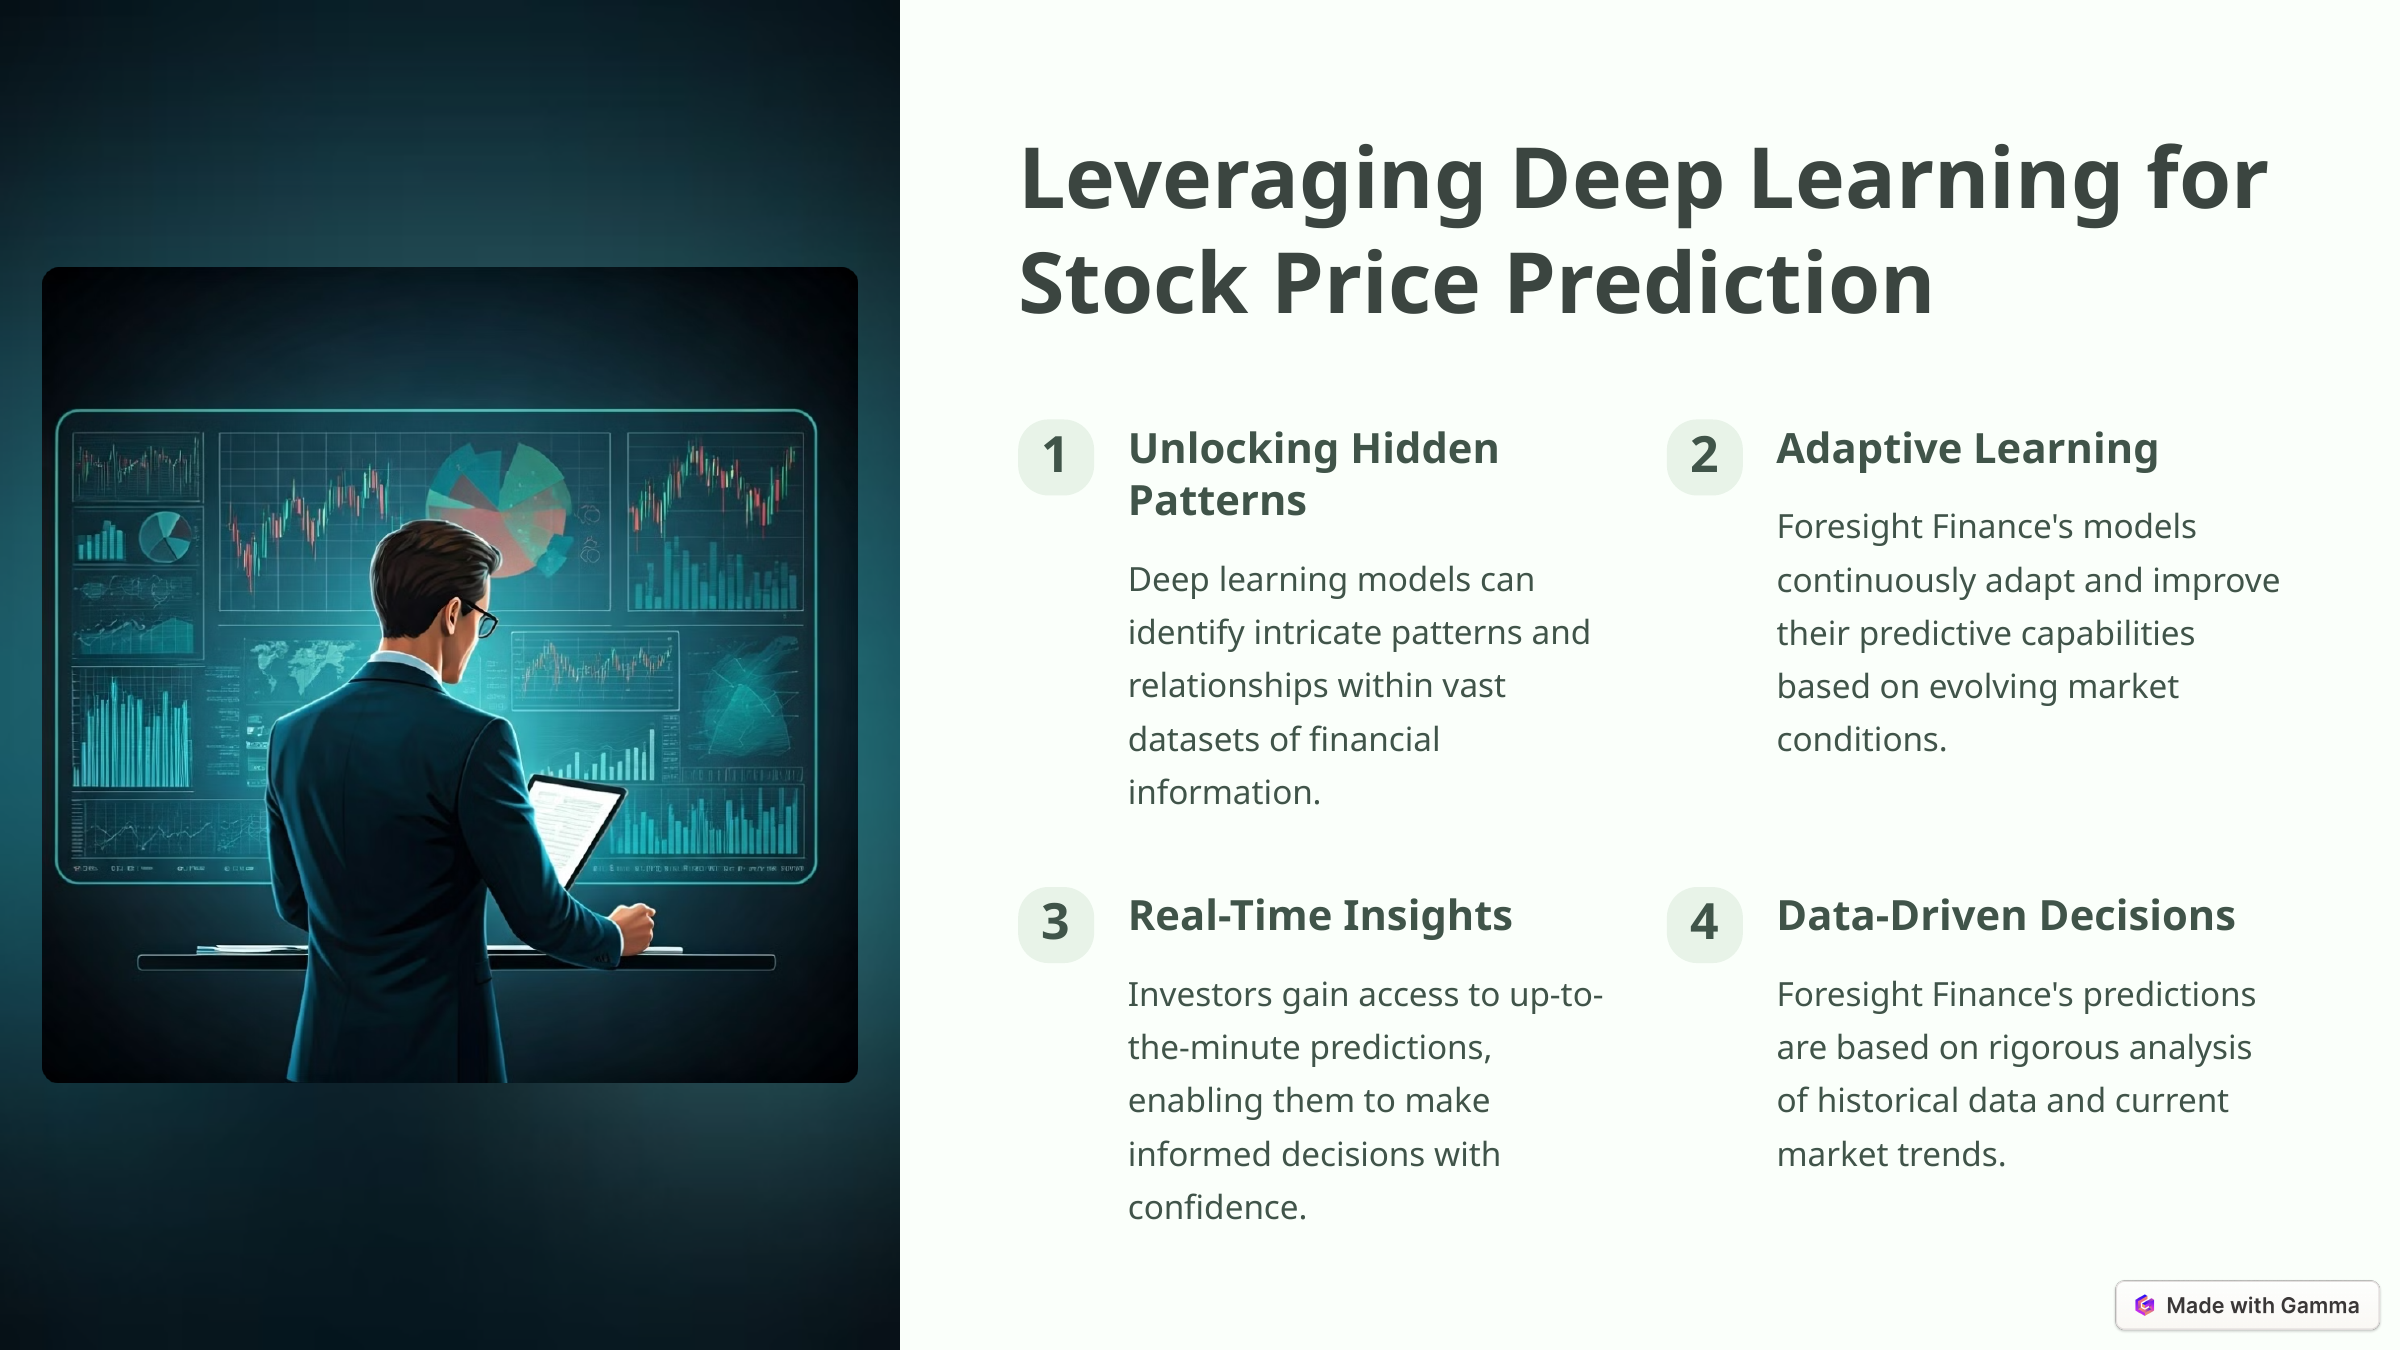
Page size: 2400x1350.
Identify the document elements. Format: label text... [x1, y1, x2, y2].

text_box Investors gain access to up-to-the-minute predictions, enabling them to make informed decisions with confidence. [1127, 960, 1634, 1231]
text_box [1018, 419, 1095, 496]
text_box Foresight Finance's predictions are based on rigorous analysis of historical data and current market trends. [1776, 960, 2282, 1177]
text_box 4 [1687, 899, 1723, 951]
text_box [1666, 419, 1743, 496]
text_box [1018, 887, 1095, 964]
text_box Foresight Finance's models continuously adapt and improve their predictive capabilities based on evolving market conditions. [1776, 492, 2282, 763]
text_box Data-Driven Decisions [1776, 887, 2260, 940]
text_box Deep learning models can identify intricate patterns and relationships within vast datasets of financial information. [1127, 545, 1634, 816]
picture [2106, 1271, 2389, 1339]
text_box Leveraging Deep Learning for Stock Price Prediction [1018, 119, 2282, 331]
text_box 1 [1043, 432, 1069, 483]
text_box Real-Time Insights [1127, 887, 1550, 940]
text_box 2 [1688, 432, 1722, 483]
text_box Unlocking Hidden Patterns [1127, 419, 1634, 525]
text_box Adaptive Learning [1776, 419, 2199, 473]
text_box [1666, 887, 1743, 964]
text_box 3 [1040, 899, 1072, 951]
picture [0, 0, 900, 1350]
